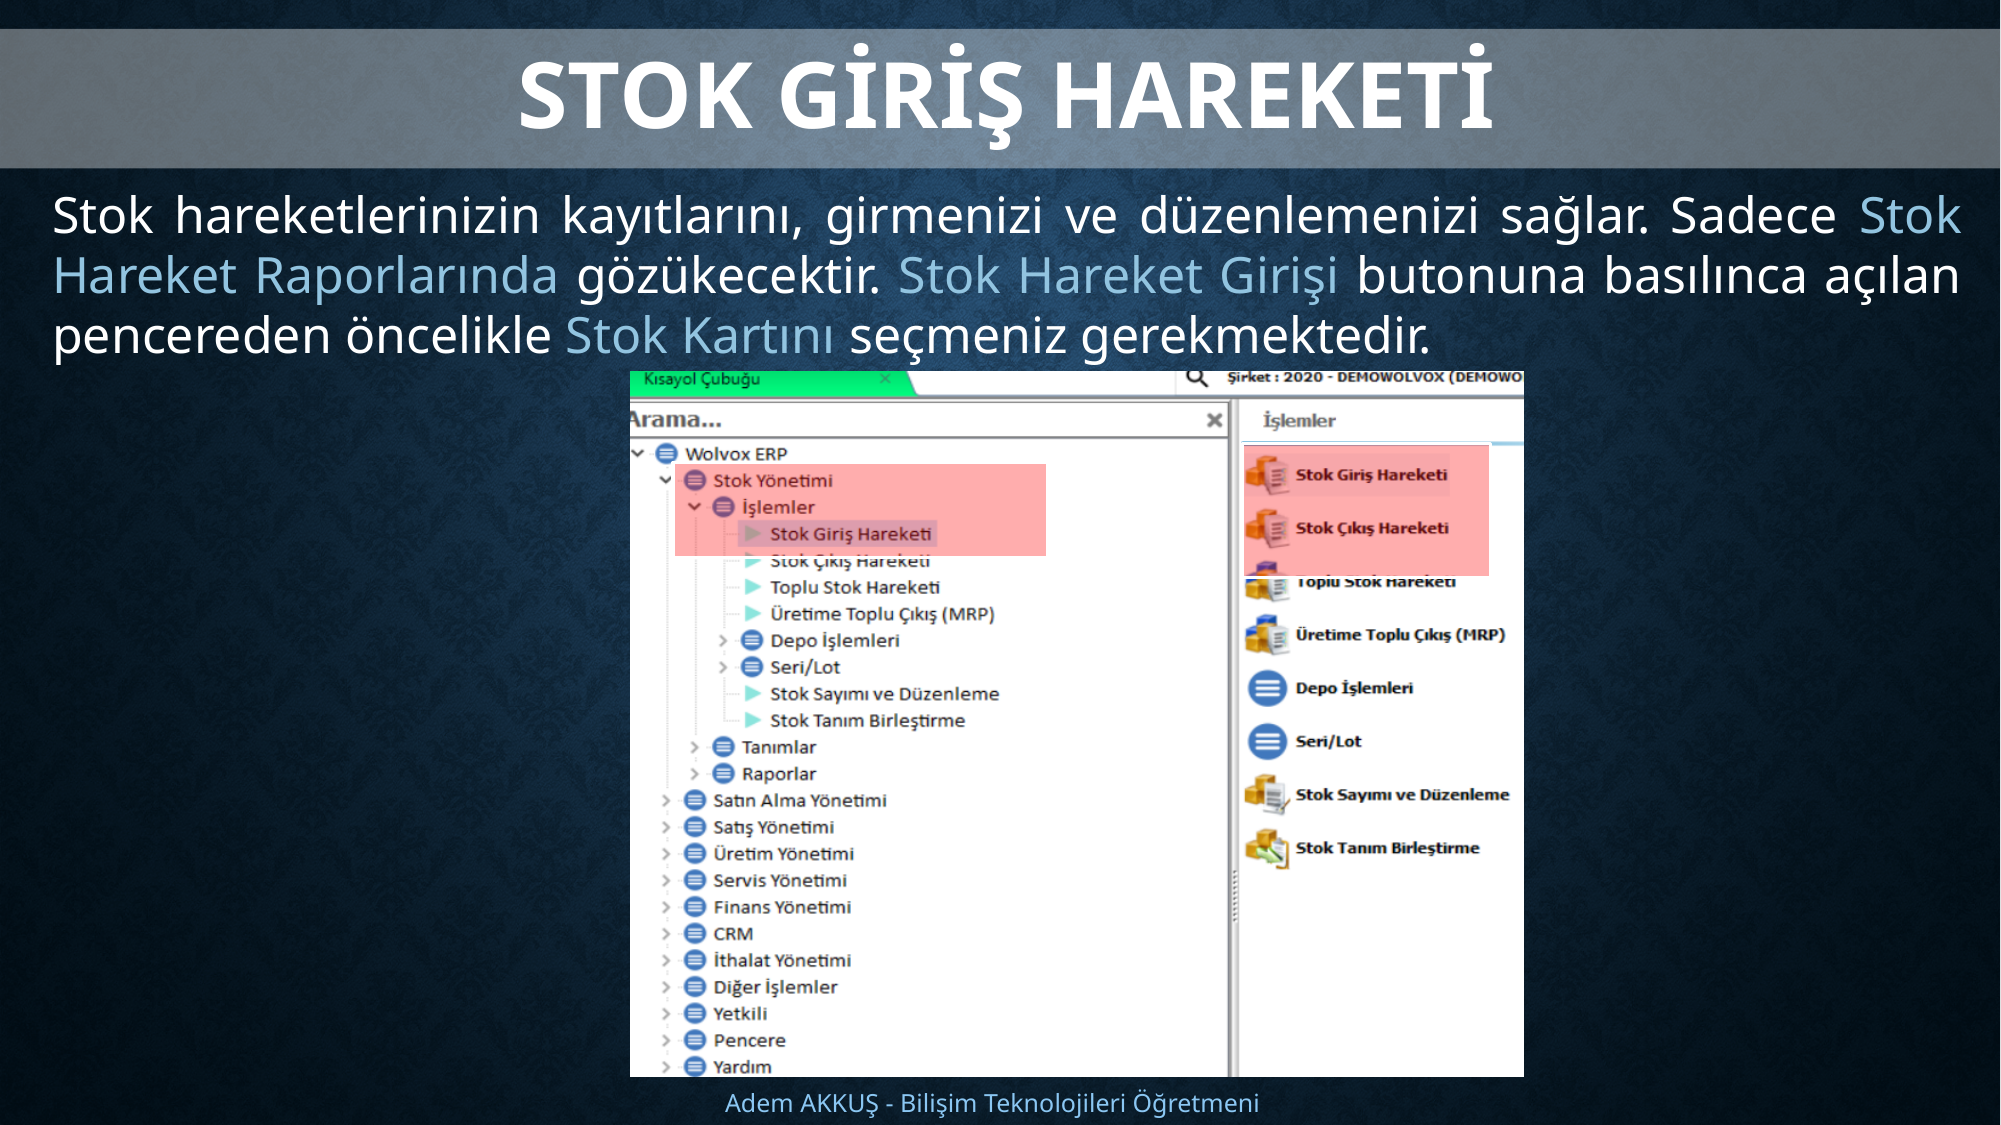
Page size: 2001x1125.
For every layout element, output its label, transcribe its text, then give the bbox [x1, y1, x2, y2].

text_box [629, 371, 1524, 1078]
footer Adem AKKUŞ - Bilişim Teknolojileri Öğretmeni [0, 1080, 2000, 1125]
list Stok hareketlerinizin kayıtlarını, girmenizi ve düzenlemenizi sağlar. Sadece Stok Hareket Raporlarında gözükecektir. Stok Hareket Girişi butonuna basılınca açılan pencereden öncelikle Stok Kartını seçmeniz gerekmektedir. [37, 176, 1977, 405]
title Stok giriş hareketi [0, 28, 2000, 169]
